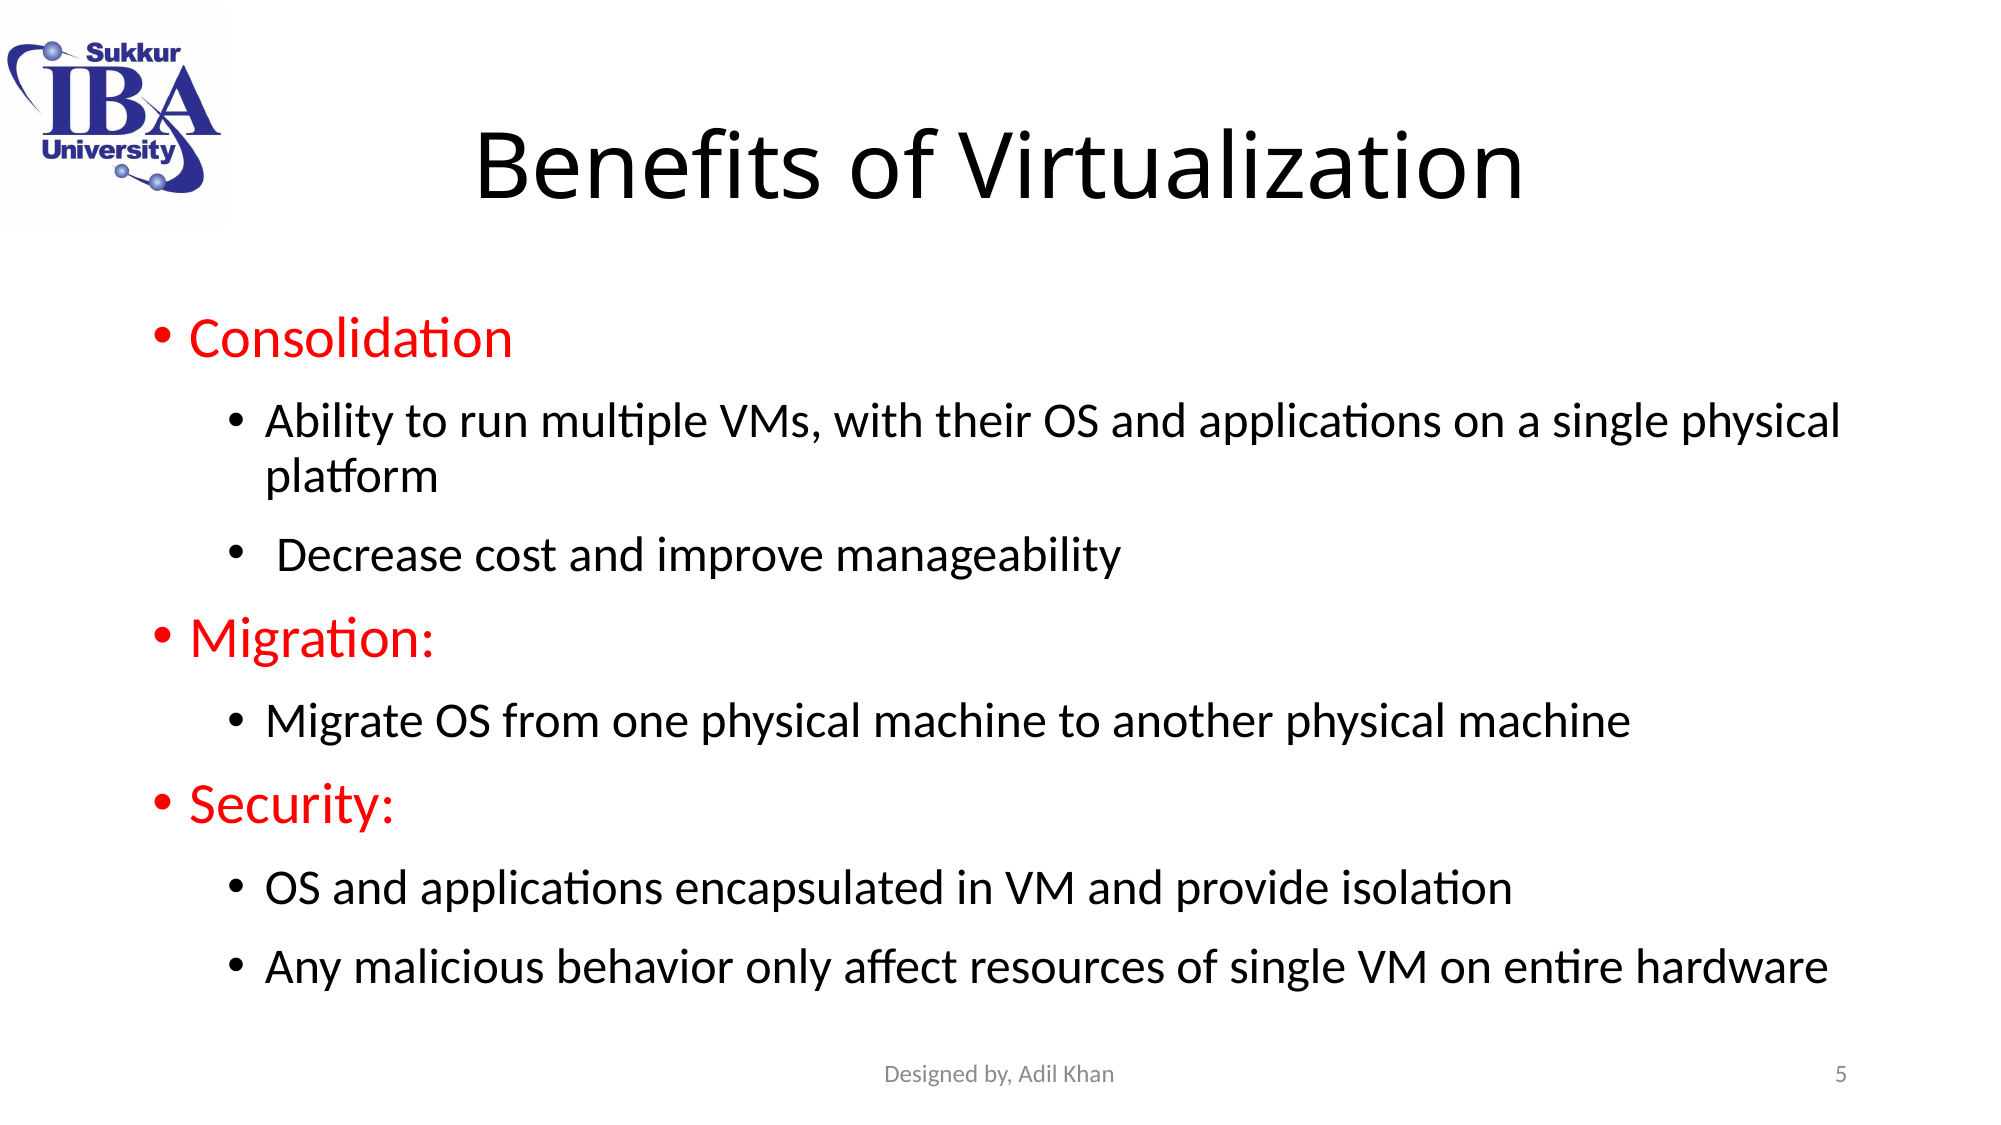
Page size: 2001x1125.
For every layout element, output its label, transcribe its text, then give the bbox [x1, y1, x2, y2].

list Consolidation Ability to run multiple VMs, with their OS and applications on a single physical platform Decrease cost and improve manageability Migration: Migrate OS from one physical machine to another physical machine Security: OS and applications encapsulated in VM and provide isolation Any malicious behavior only affect resources of single VM on entire hardware [137, 299, 1863, 1014]
title Benefits of Virtualization [137, 59, 1863, 278]
picture [1, 4, 227, 230]
footer Designed by, Adil Khan [662, 1042, 1338, 1103]
slide_number 5 [1412, 1042, 1863, 1103]
